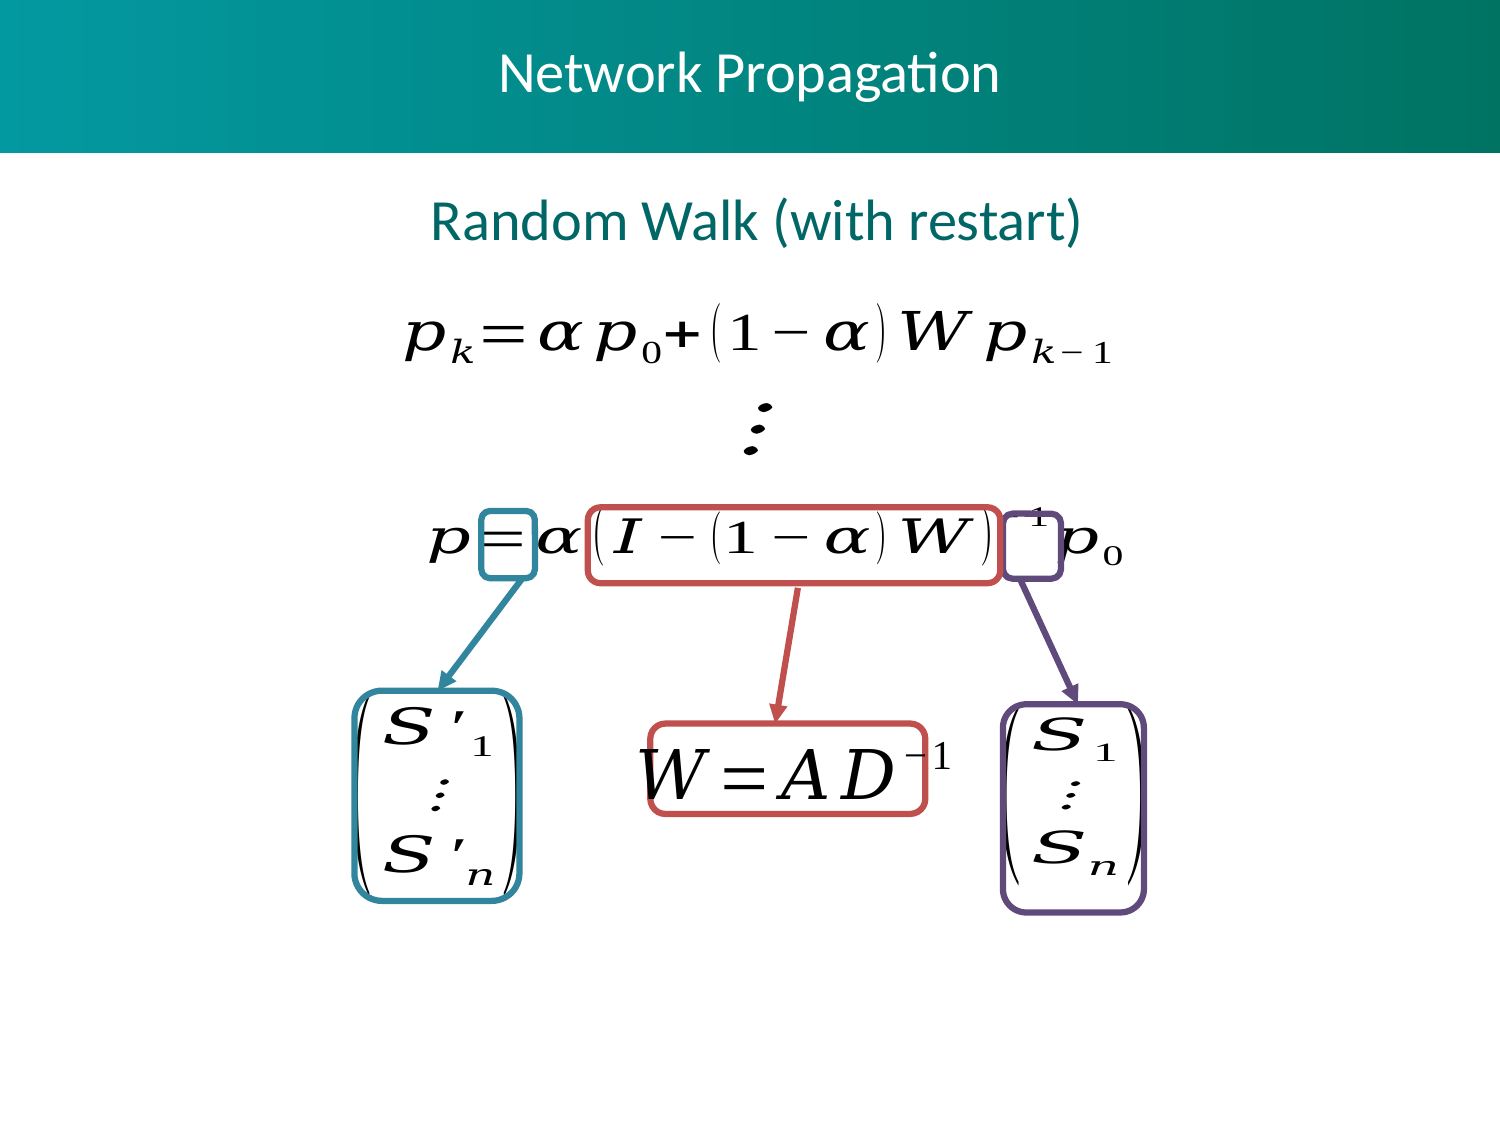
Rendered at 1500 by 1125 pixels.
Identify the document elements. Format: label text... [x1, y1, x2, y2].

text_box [347, 499, 1153, 913]
text_box Random Walk (with restart) [89, 174, 1425, 260]
text_box Network Propagation [104, 26, 1395, 112]
